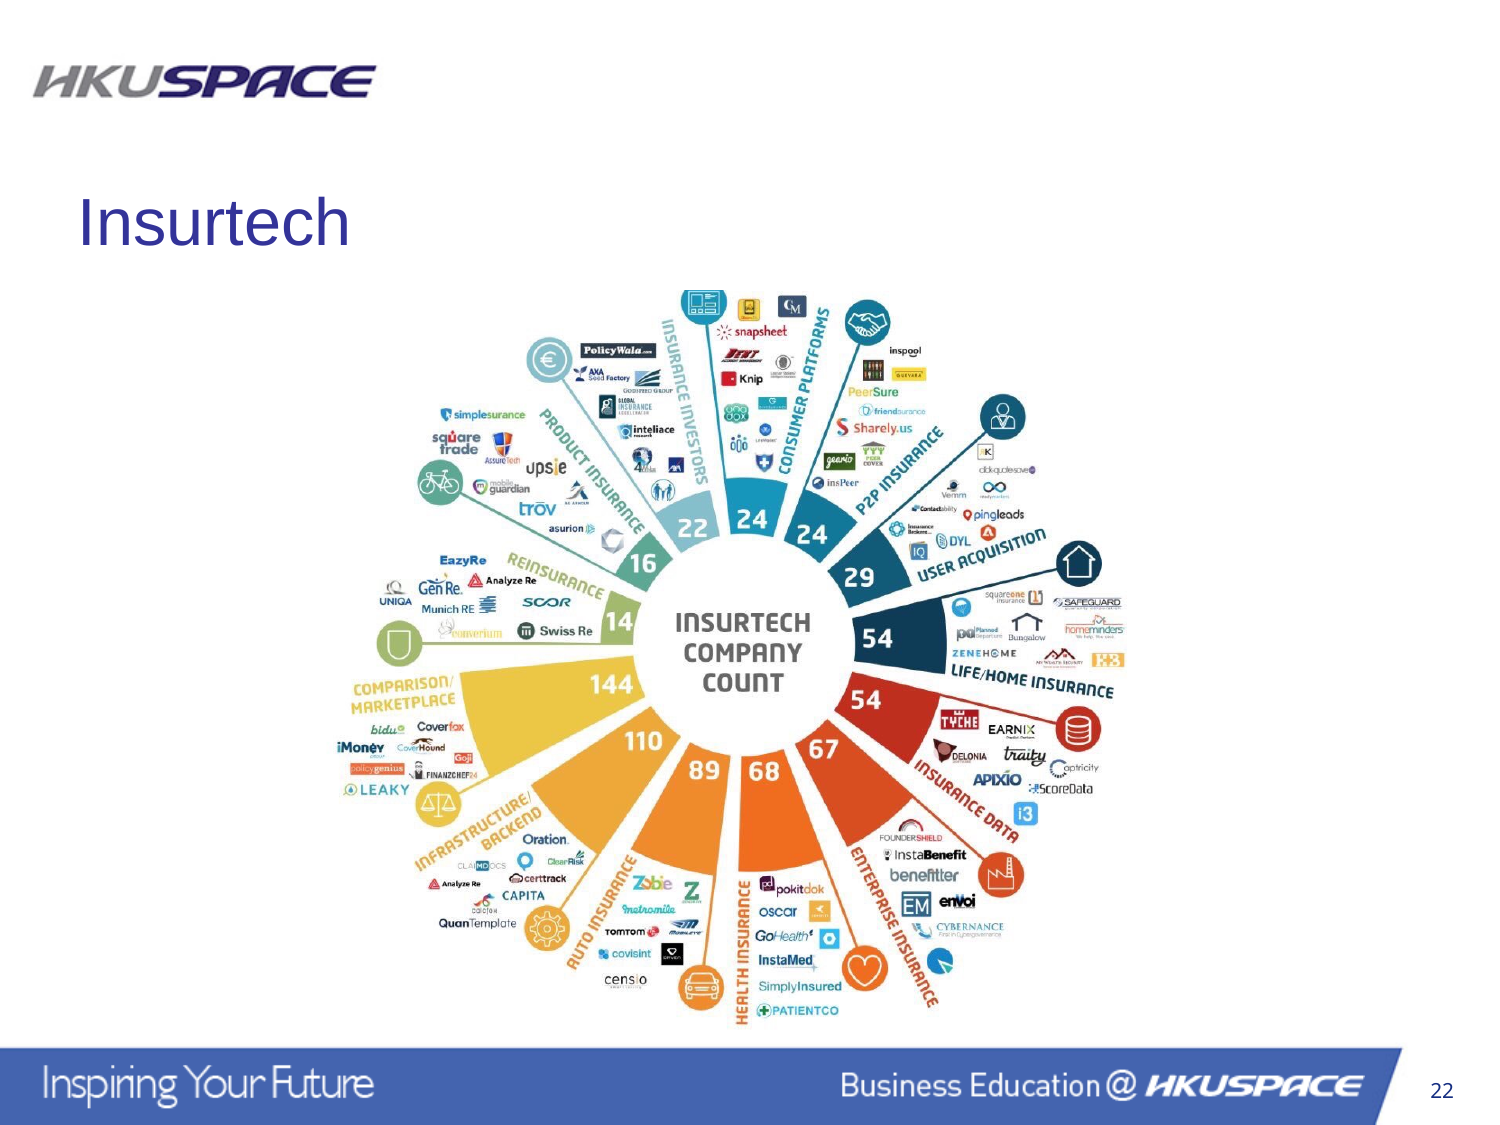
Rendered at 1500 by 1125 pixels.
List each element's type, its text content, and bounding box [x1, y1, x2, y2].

slide_number 22 [1415, 1070, 1499, 1125]
picture [0, 0, 1500, 1125]
title Insurtech [62, 101, 1388, 266]
